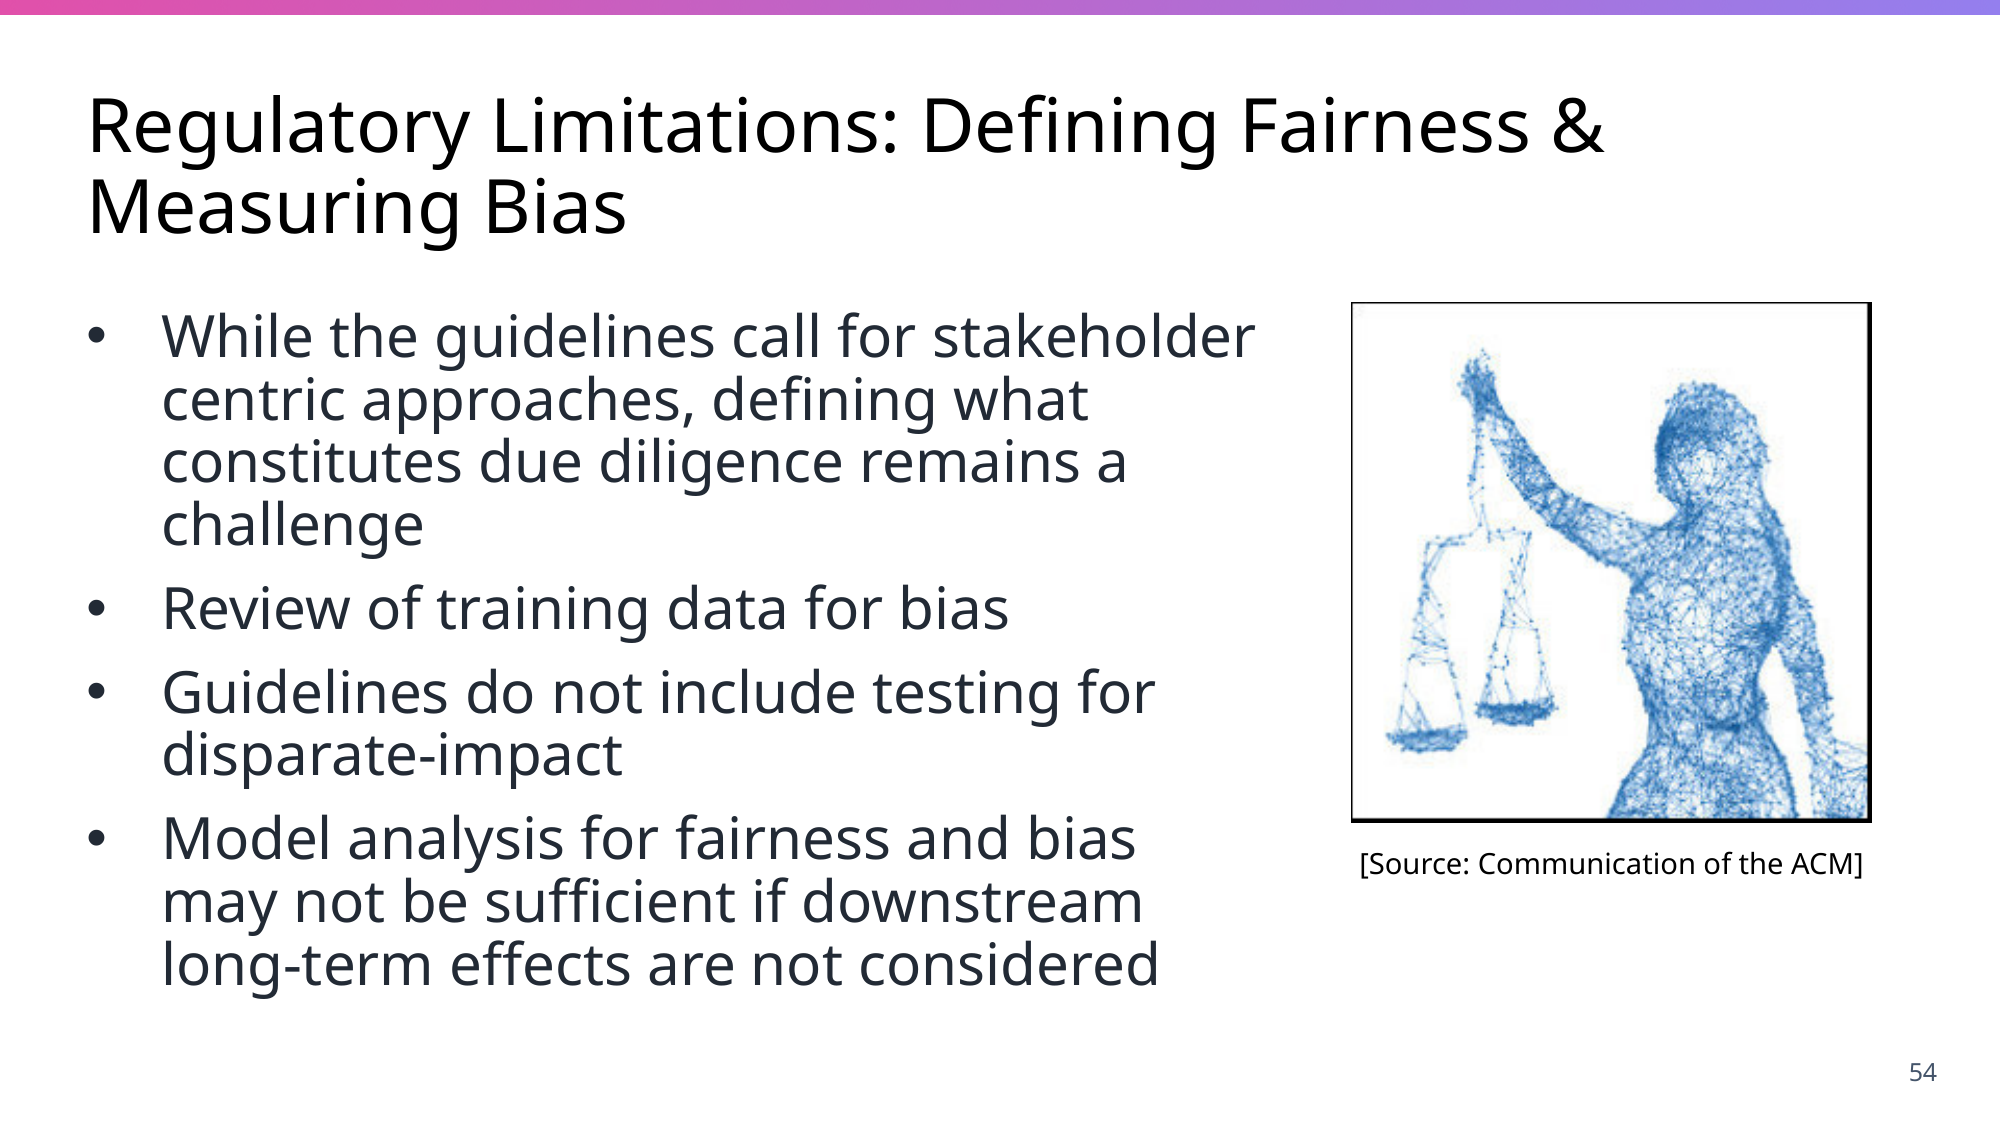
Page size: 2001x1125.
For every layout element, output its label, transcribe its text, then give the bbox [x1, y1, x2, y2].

title Regulatory Limitations: Defining Fairness & Measuring Bias [71, 59, 1797, 278]
list While the guidelines call for stakeholder centric approaches, defining what constitutes due diligence remains a challenge Review of training data for bias Guidelines do not include testing for disparate-impact Model analysis for fairness and bias may not be sufficient if downstream long-term effects are not considered [71, 299, 1286, 1014]
picture [1351, 302, 1873, 823]
text_box [Source: Communication of the ACM] [1344, 837, 1879, 888]
picture [0, 0, 2000, 15]
